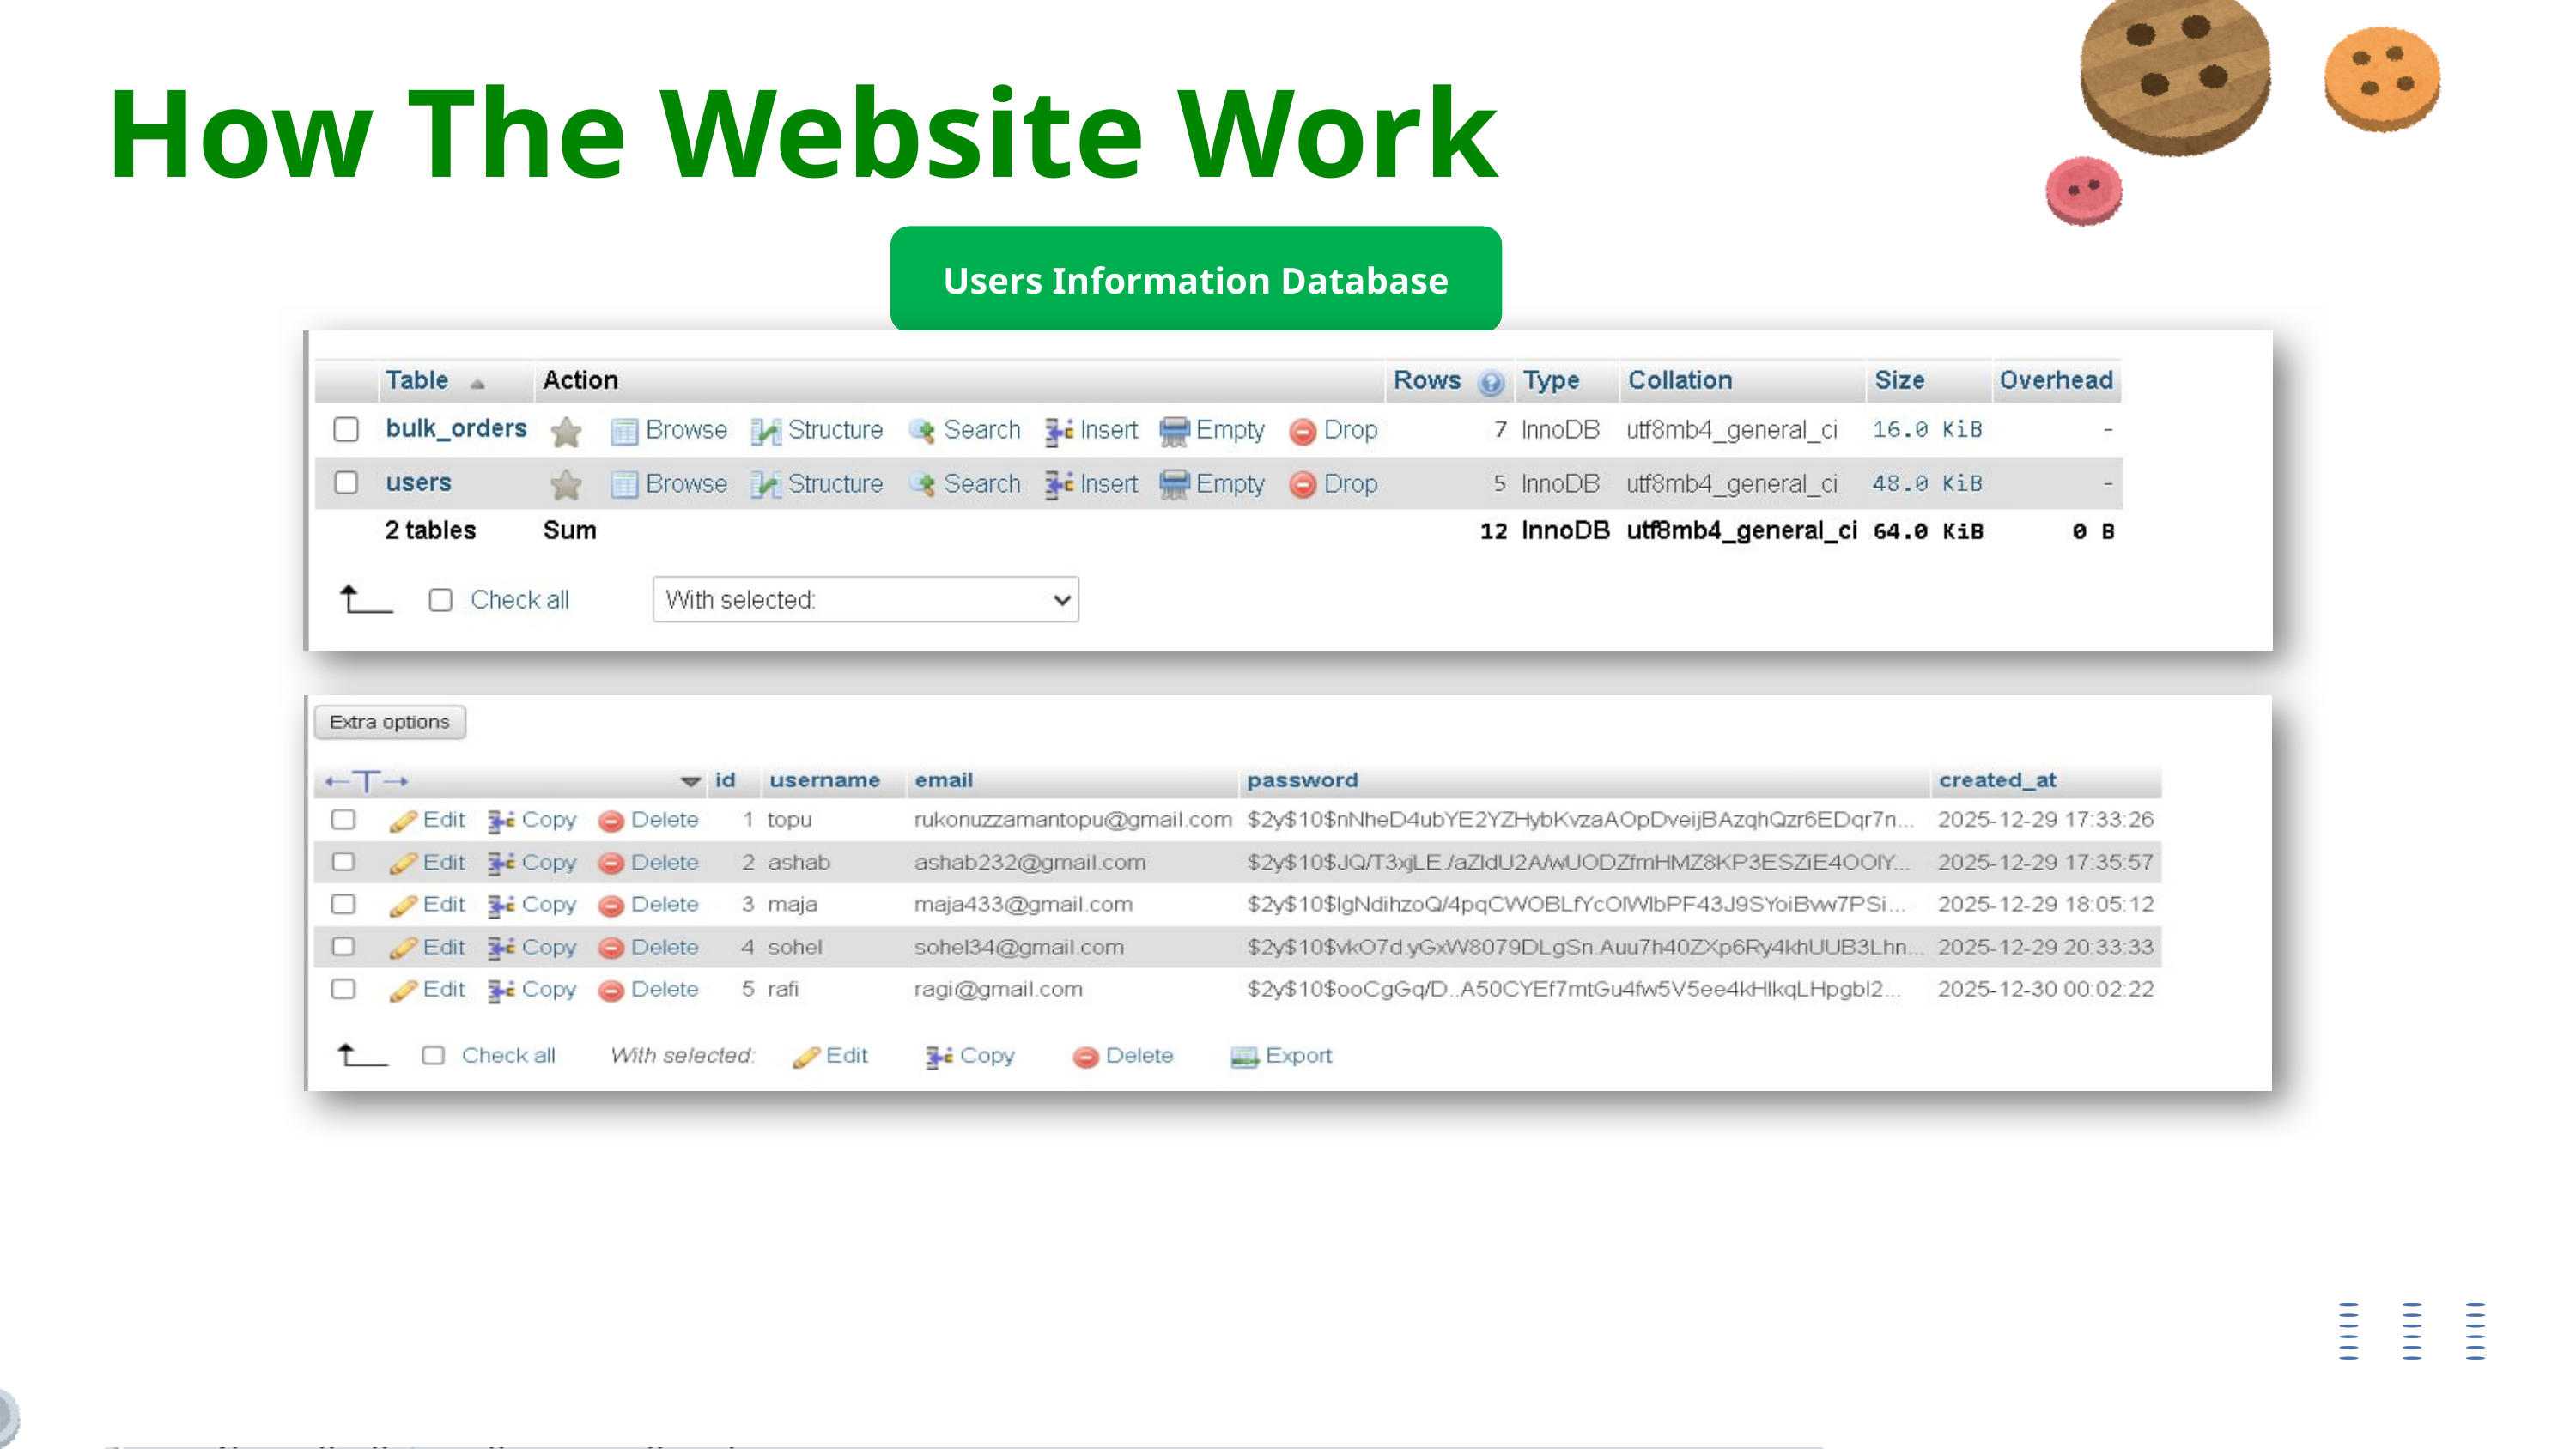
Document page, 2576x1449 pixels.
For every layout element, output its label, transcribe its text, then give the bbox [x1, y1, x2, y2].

text_box [0, 1331, 145, 1449]
text_box [2339, 1303, 2486, 1360]
picture [302, 330, 2274, 652]
picture [303, 695, 2272, 1091]
text_box Users Information Database [890, 226, 1503, 315]
text_box [2012, 0, 2576, 228]
text_box How The Website Work [104, 67, 1559, 202]
